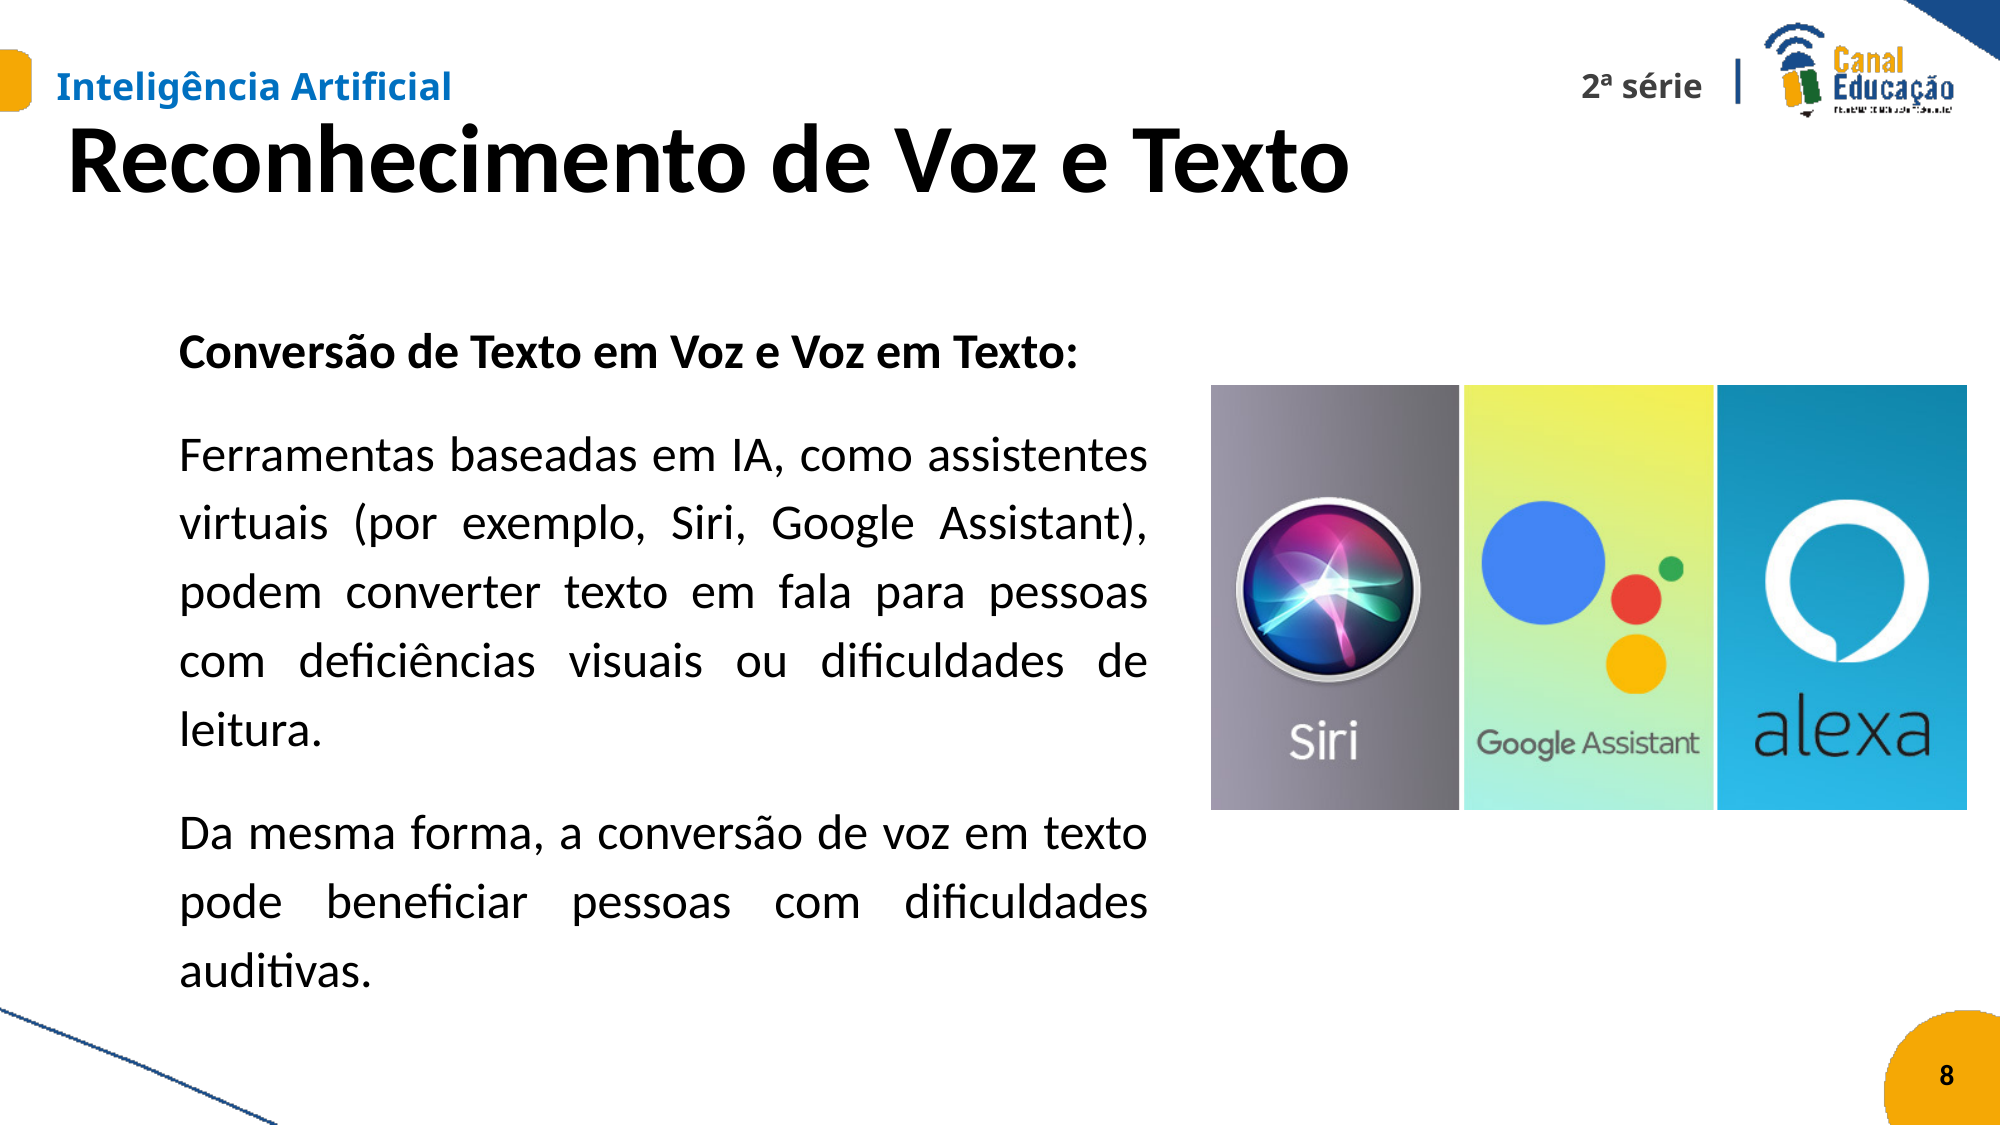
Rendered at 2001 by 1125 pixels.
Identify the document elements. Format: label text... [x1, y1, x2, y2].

list Conversão de Texto em Voz e Voz em Texto: Ferramentas baseadas em IA, como assistentes virtuais (por exemplo, Siri, Google Assistant), podem converter texto em fala para pessoas com deficiências visuais ou dificuldades de leitura. Da mesma forma, a conversão de voz em texto pode beneficiar pessoas com dificuldades auditivas. [164, 302, 1164, 984]
picture [0, 0, 2000, 1125]
slide_number 8 [1892, 1048, 2000, 1109]
title Reconhecimento de Voz e Texto [52, 68, 1777, 215]
